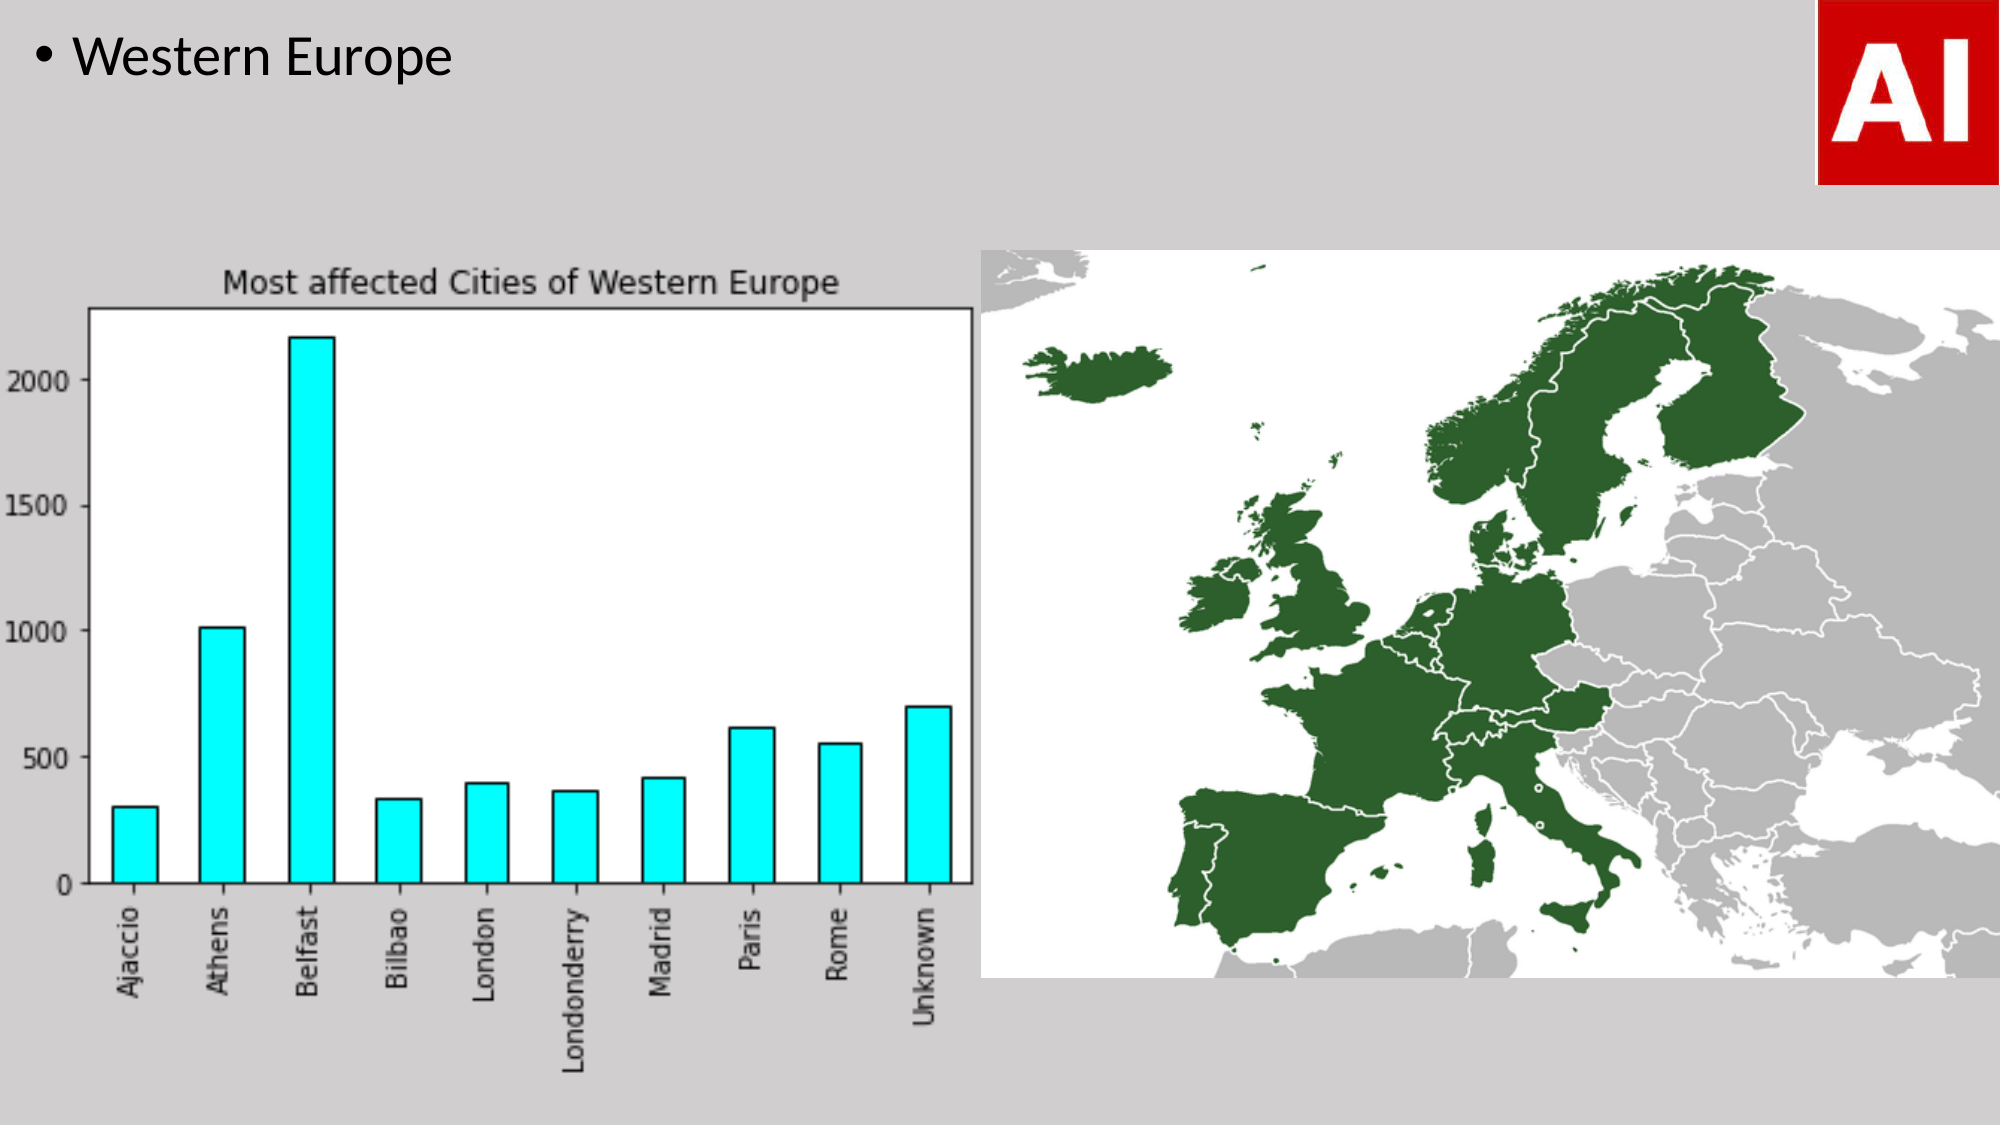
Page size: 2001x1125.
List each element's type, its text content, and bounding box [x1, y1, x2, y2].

picture [1815, 0, 2000, 185]
picture [0, 250, 2000, 1086]
list Western Europe [19, 17, 1745, 250]
